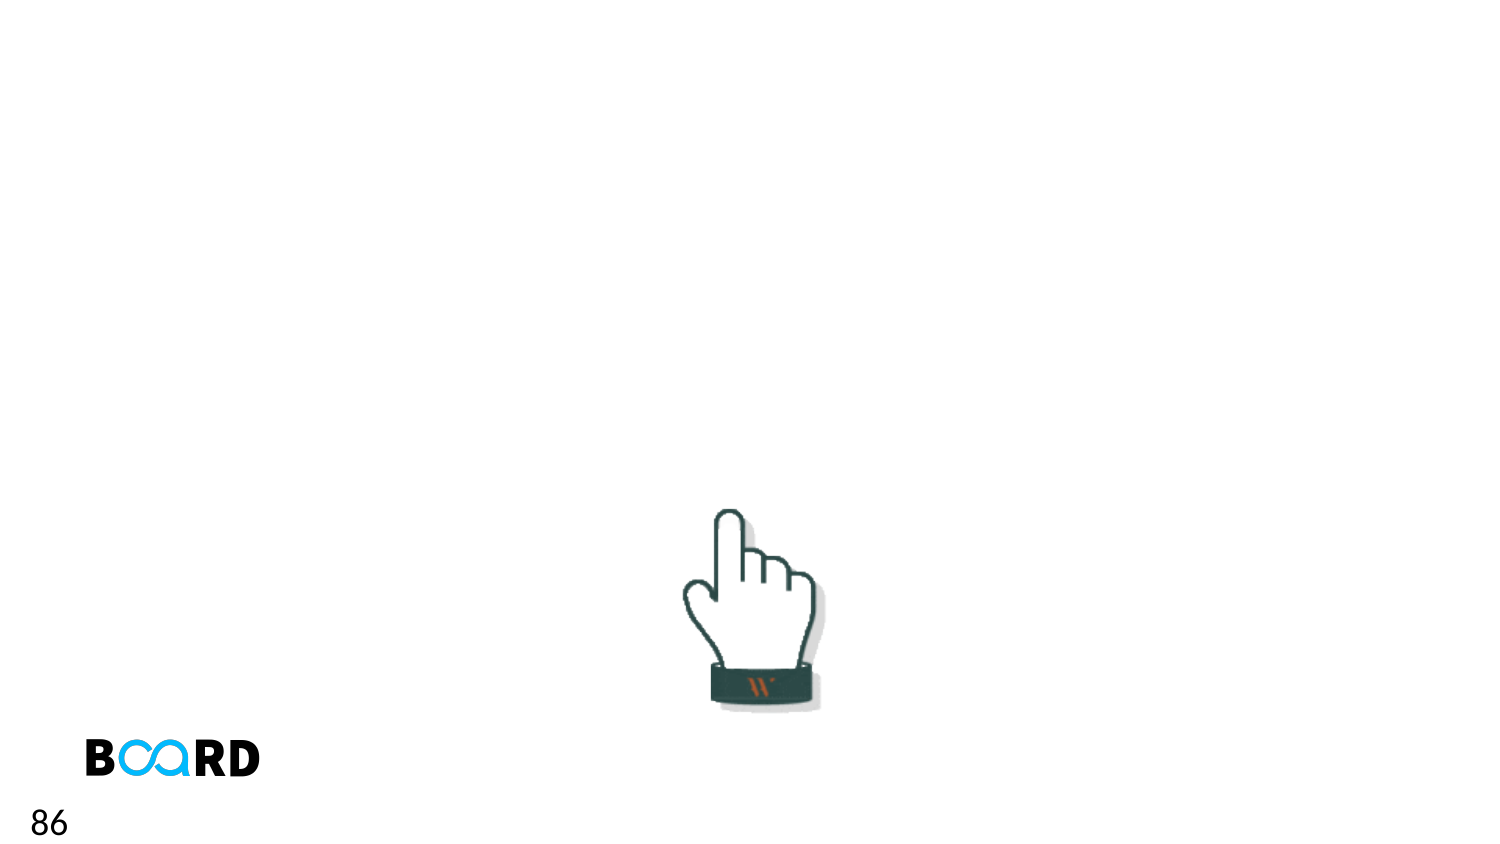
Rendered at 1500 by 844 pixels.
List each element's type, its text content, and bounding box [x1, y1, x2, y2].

picture [374, 24, 1126, 775]
picture [81, 734, 265, 782]
slide_number ‹#› [15, 790, 366, 836]
